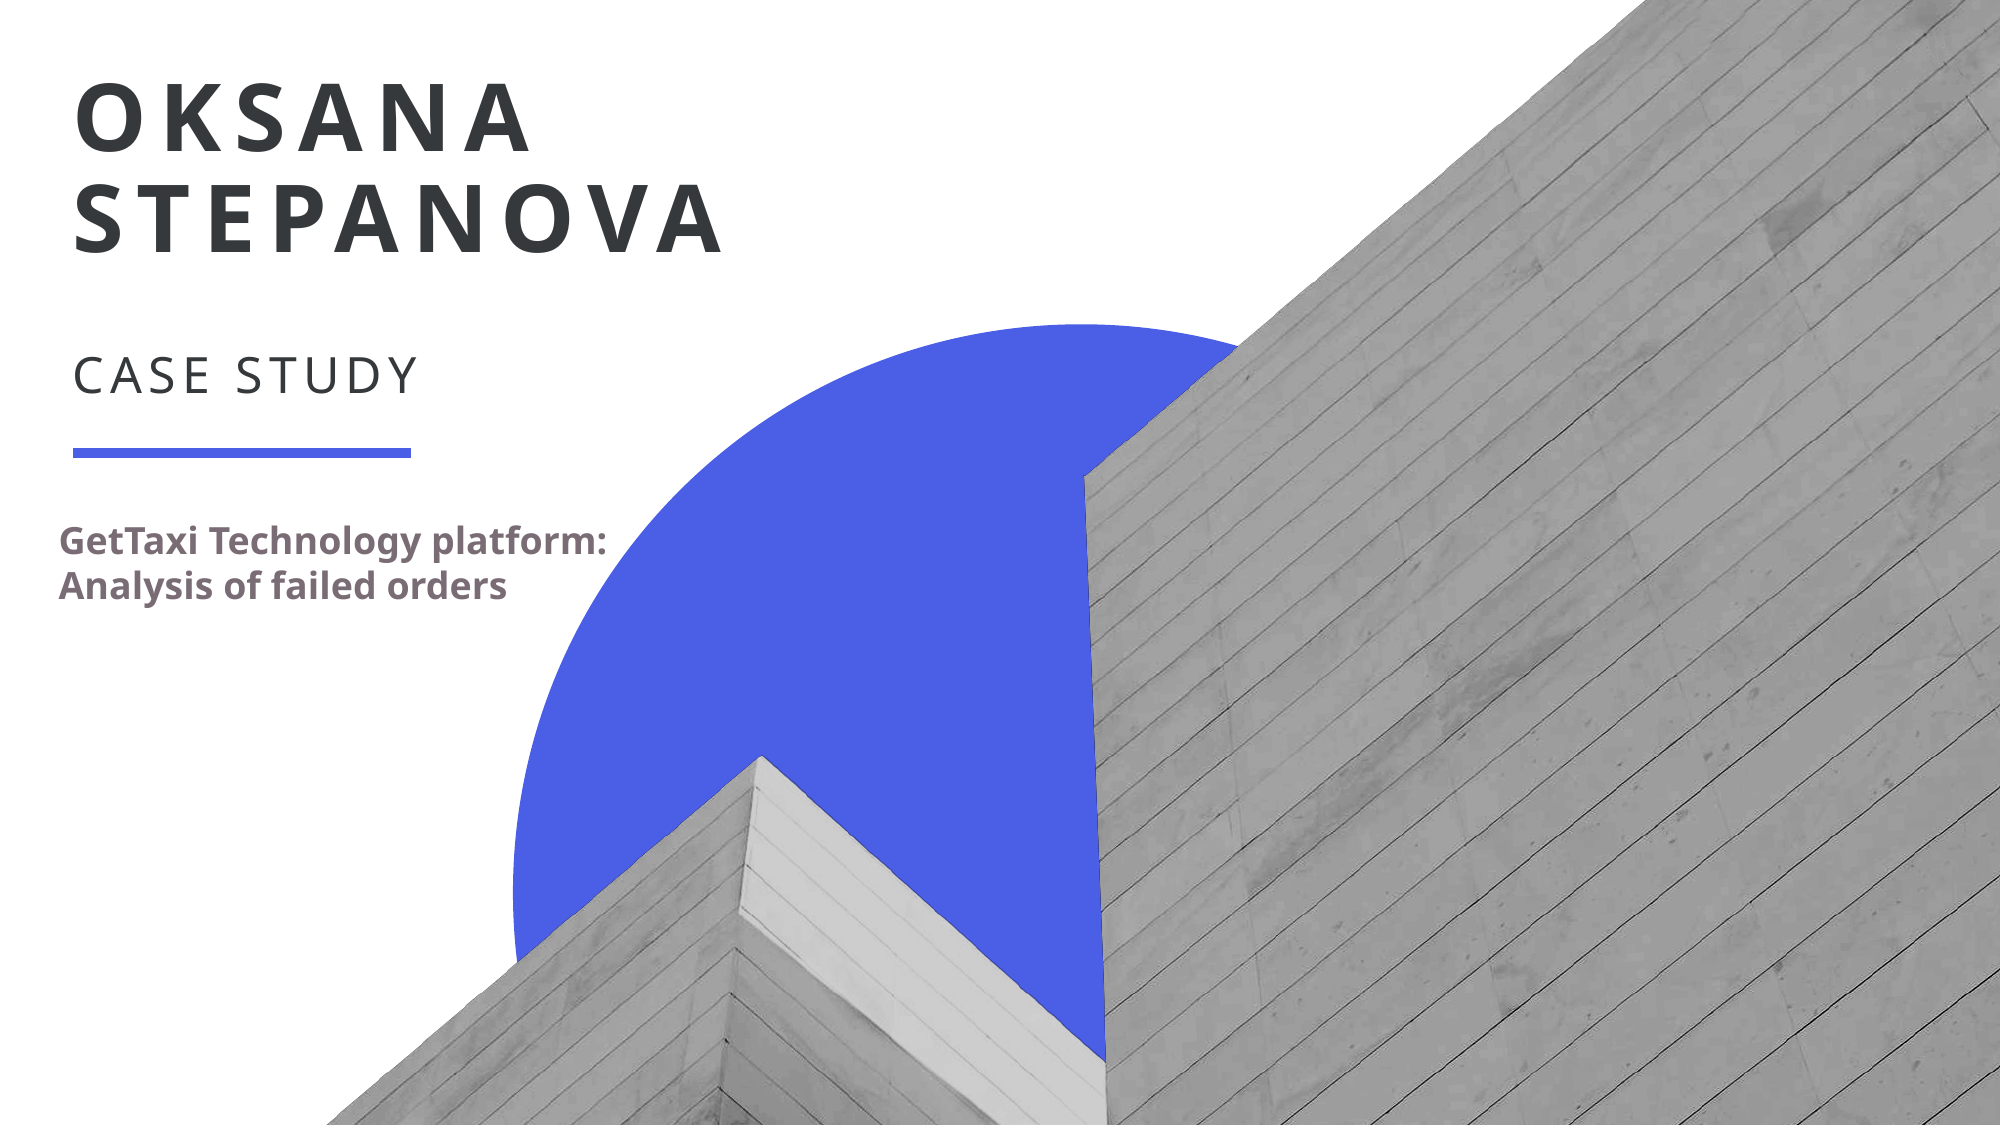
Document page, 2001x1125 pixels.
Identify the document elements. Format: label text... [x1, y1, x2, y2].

subtitle Case study [72, 313, 1289, 409]
text_box GetTaxi Technology platform: Analysis of failed orders [43, 509, 623, 615]
picture [124, 0, 2000, 1125]
title Oksana stepanova [72, 70, 1095, 277]
